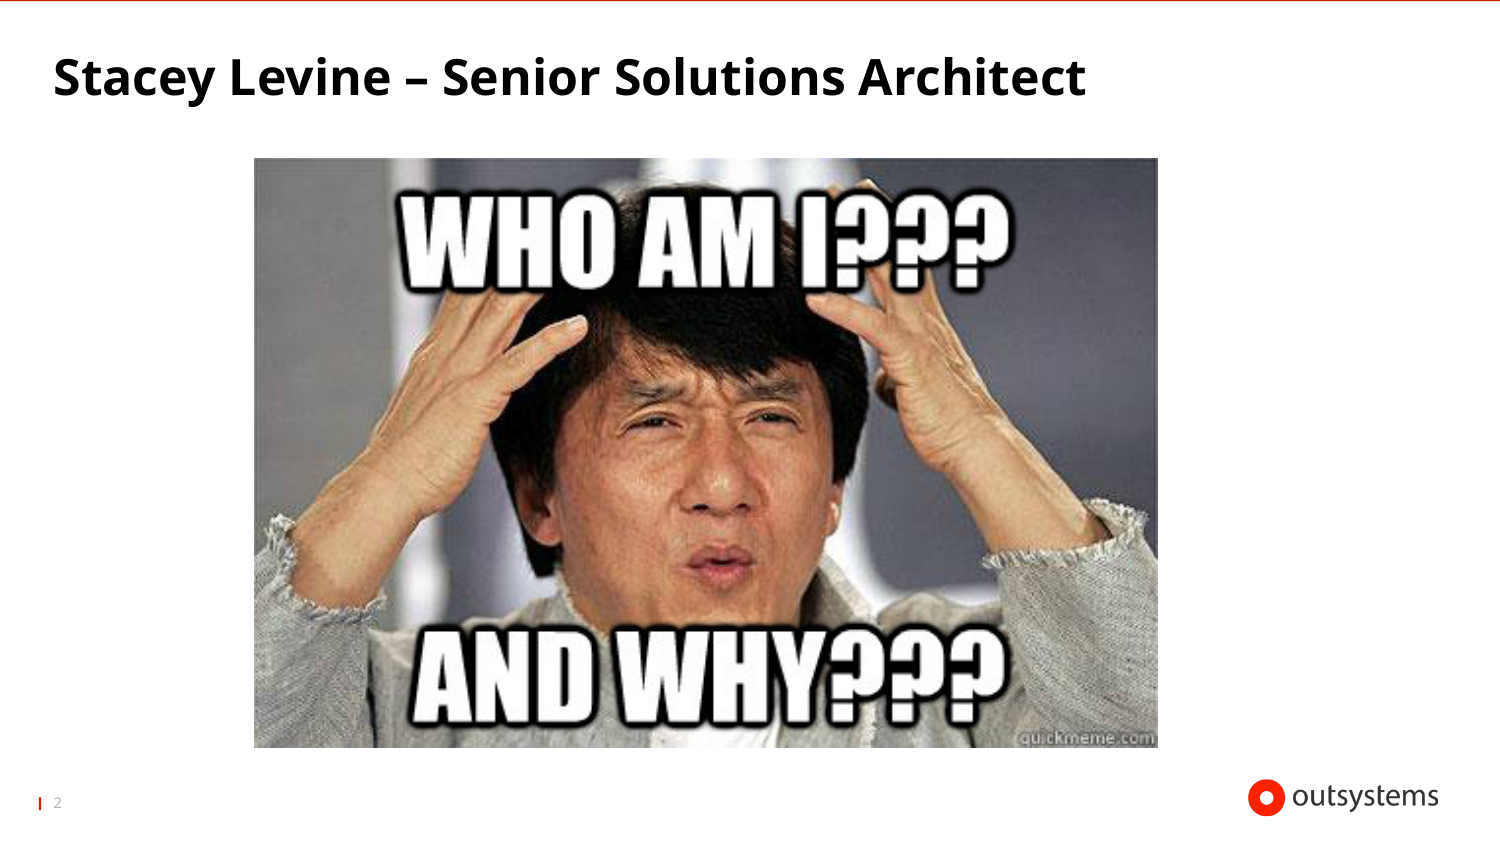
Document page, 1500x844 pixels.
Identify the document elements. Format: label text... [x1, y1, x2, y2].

slide_number 2 [38, 789, 86, 819]
picture [254, 158, 1158, 748]
picture [1244, 776, 1442, 819]
title Stacey Levine – Senior Solutions Architect [38, 30, 1215, 126]
